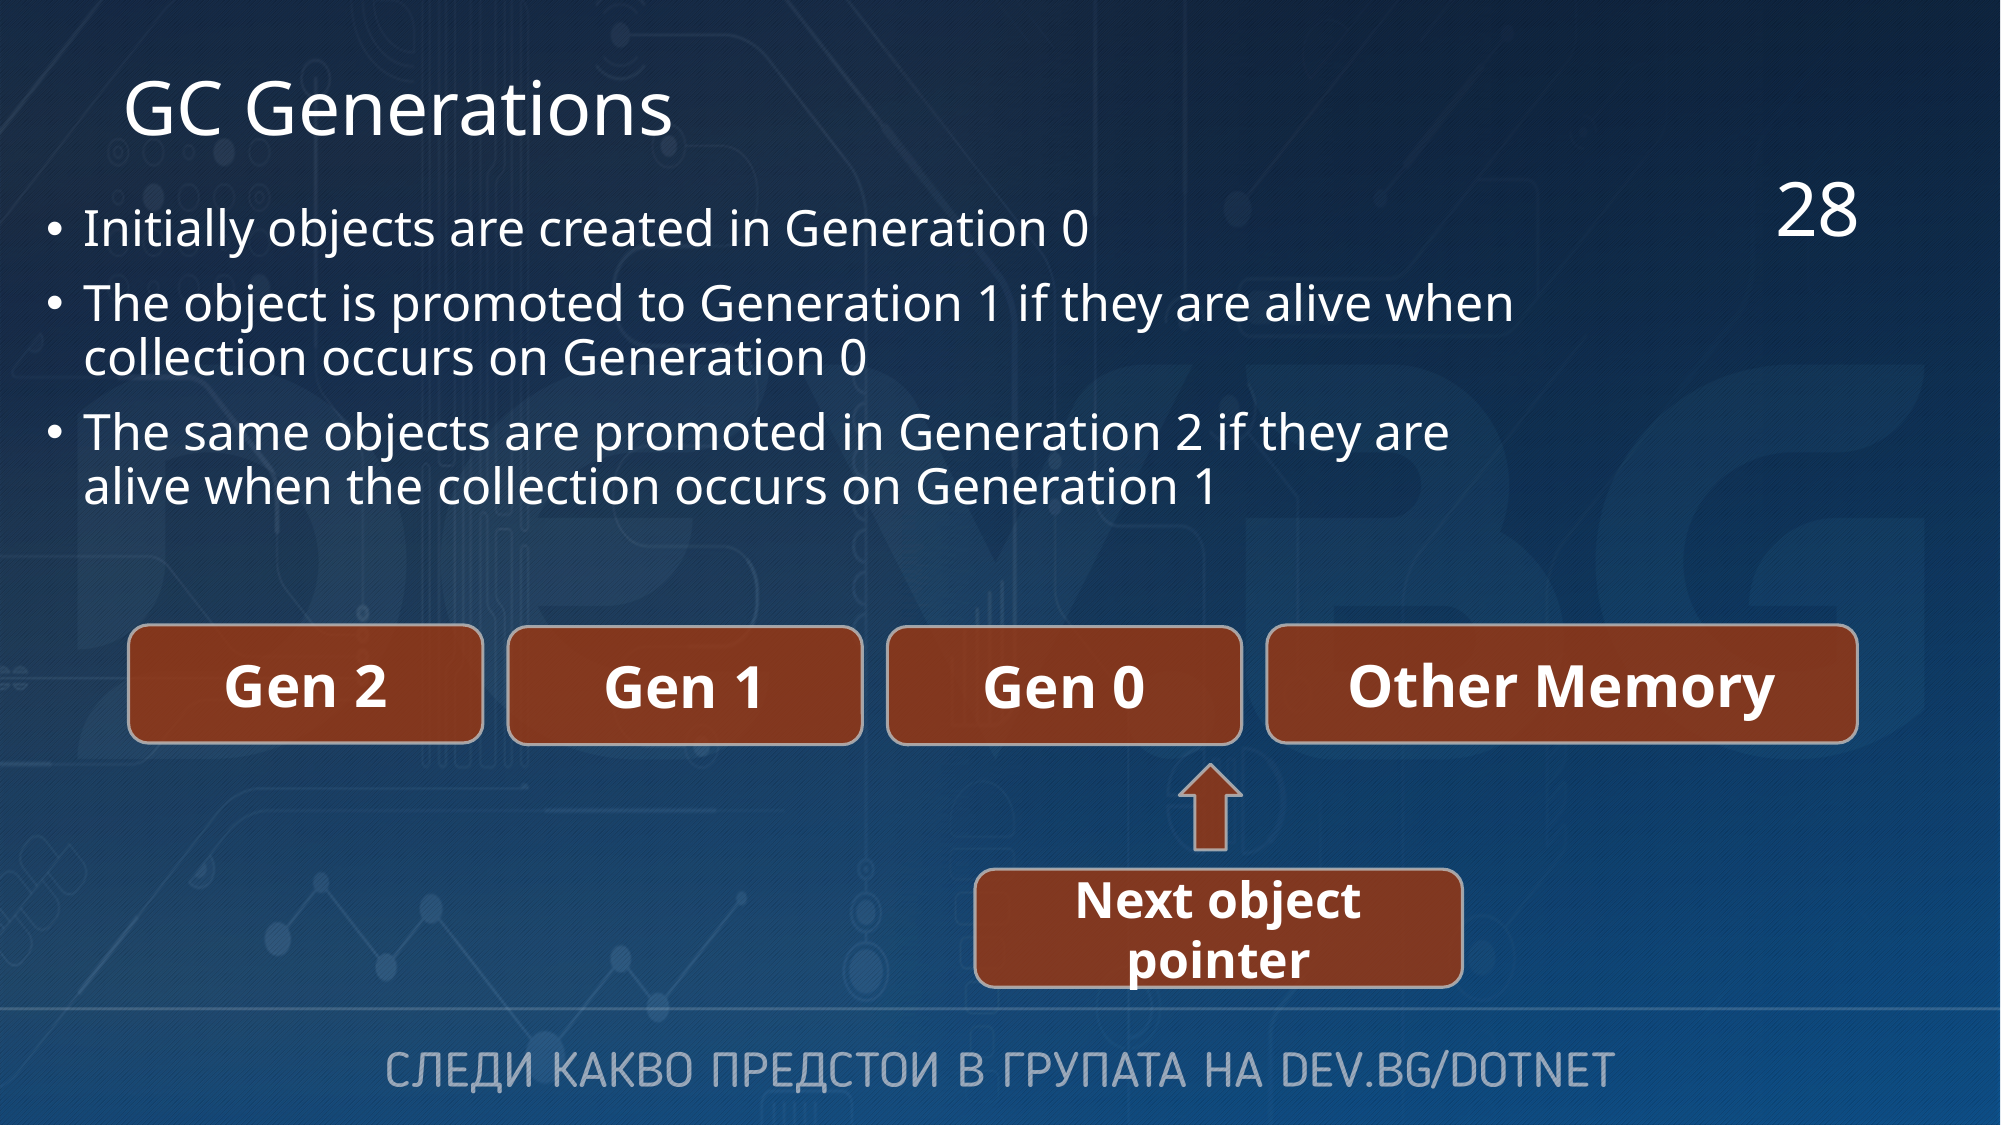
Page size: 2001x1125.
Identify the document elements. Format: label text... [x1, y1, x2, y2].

text_box [1178, 763, 1243, 851]
slide_number 28 [1760, 123, 1950, 303]
text_box Other Memory [1265, 623, 1859, 745]
title GC Generations [107, 22, 1685, 201]
list Initially objects are created in Generation 0 The object is promoted to Generation 1 if they are alive when collection occurs on Generation 0 The same objects are promoted in Generation 2 if they are alive when the collection occurs on Generation 1 [31, 196, 1970, 1050]
text_box Gen 2 [127, 623, 484, 745]
text_box Gen 0 [886, 625, 1243, 746]
text_box Next object pointer [973, 868, 1464, 989]
picture [0, 0, 2001, 1125]
text_box Gen 1 [506, 625, 864, 746]
